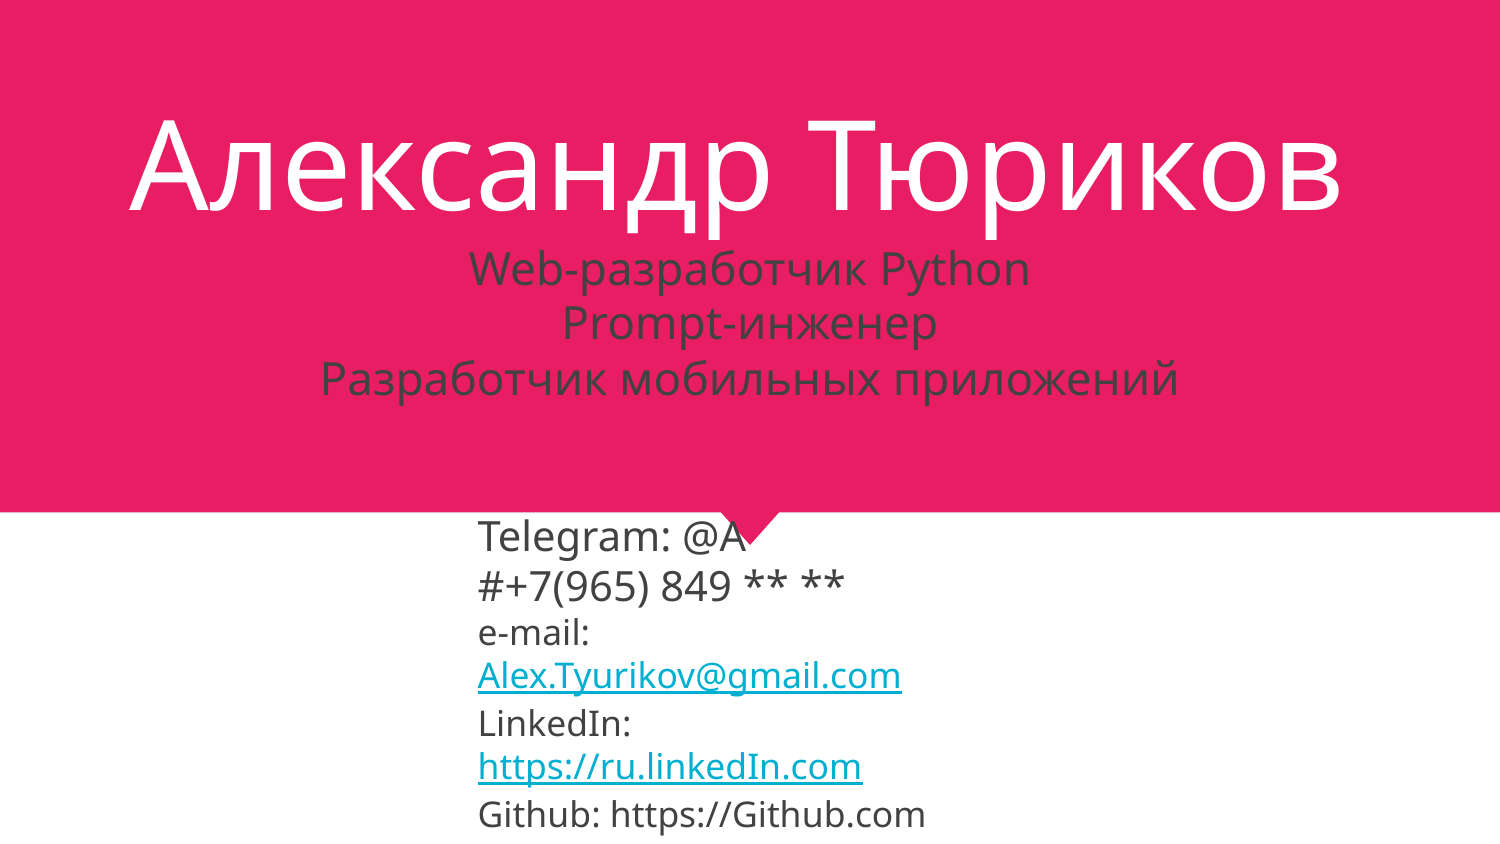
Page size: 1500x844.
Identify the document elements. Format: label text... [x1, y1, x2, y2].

subtitle Web-разработчик Python Prompt-инженер Разработчик мобильных приложений [39, 262, 1461, 471]
title Александр Тюриков [57, 74, 1417, 251]
subtitle Telegram: @A #+7(965) 849 ** ** e-mail: Alex.Tyurikov@gmail.com LinkedIn: https://ru.linkedIn.com Github: https://Github.com [462, 558, 1038, 800]
